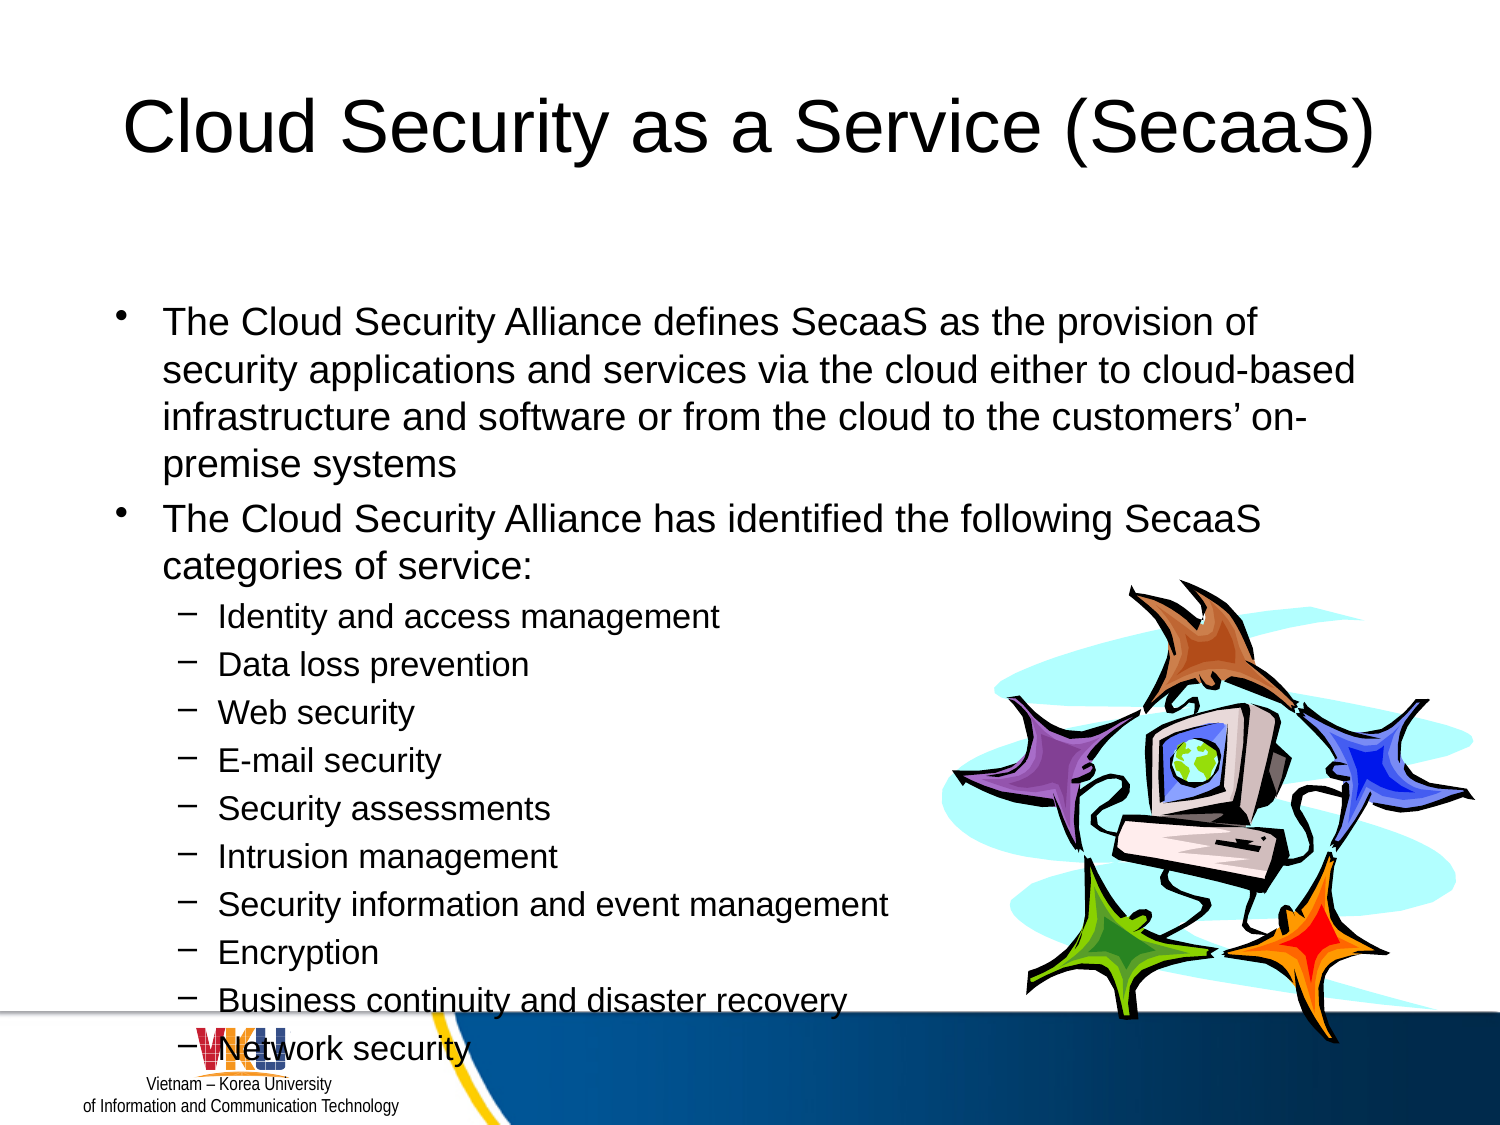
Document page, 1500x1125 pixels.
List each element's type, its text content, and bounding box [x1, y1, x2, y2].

picture [0, 574, 1500, 1125]
title Cloud Security as a Service (SecaaS) [0, 6, 1500, 239]
list The Cloud Security Alliance defines SecaaS as the provision of security applications and services via the cloud either to cloud-based infrastructure and software or from the cloud to the customers’ on-premise systems The Cloud Security Alliance has identified the following SecaaS categories of service: Identity and access management Data loss prevention Web security E-mail security Security assessments Intrusion management Security information and event management Encryption Business continuity and disaster recovery Network security [99, 289, 1400, 1088]
